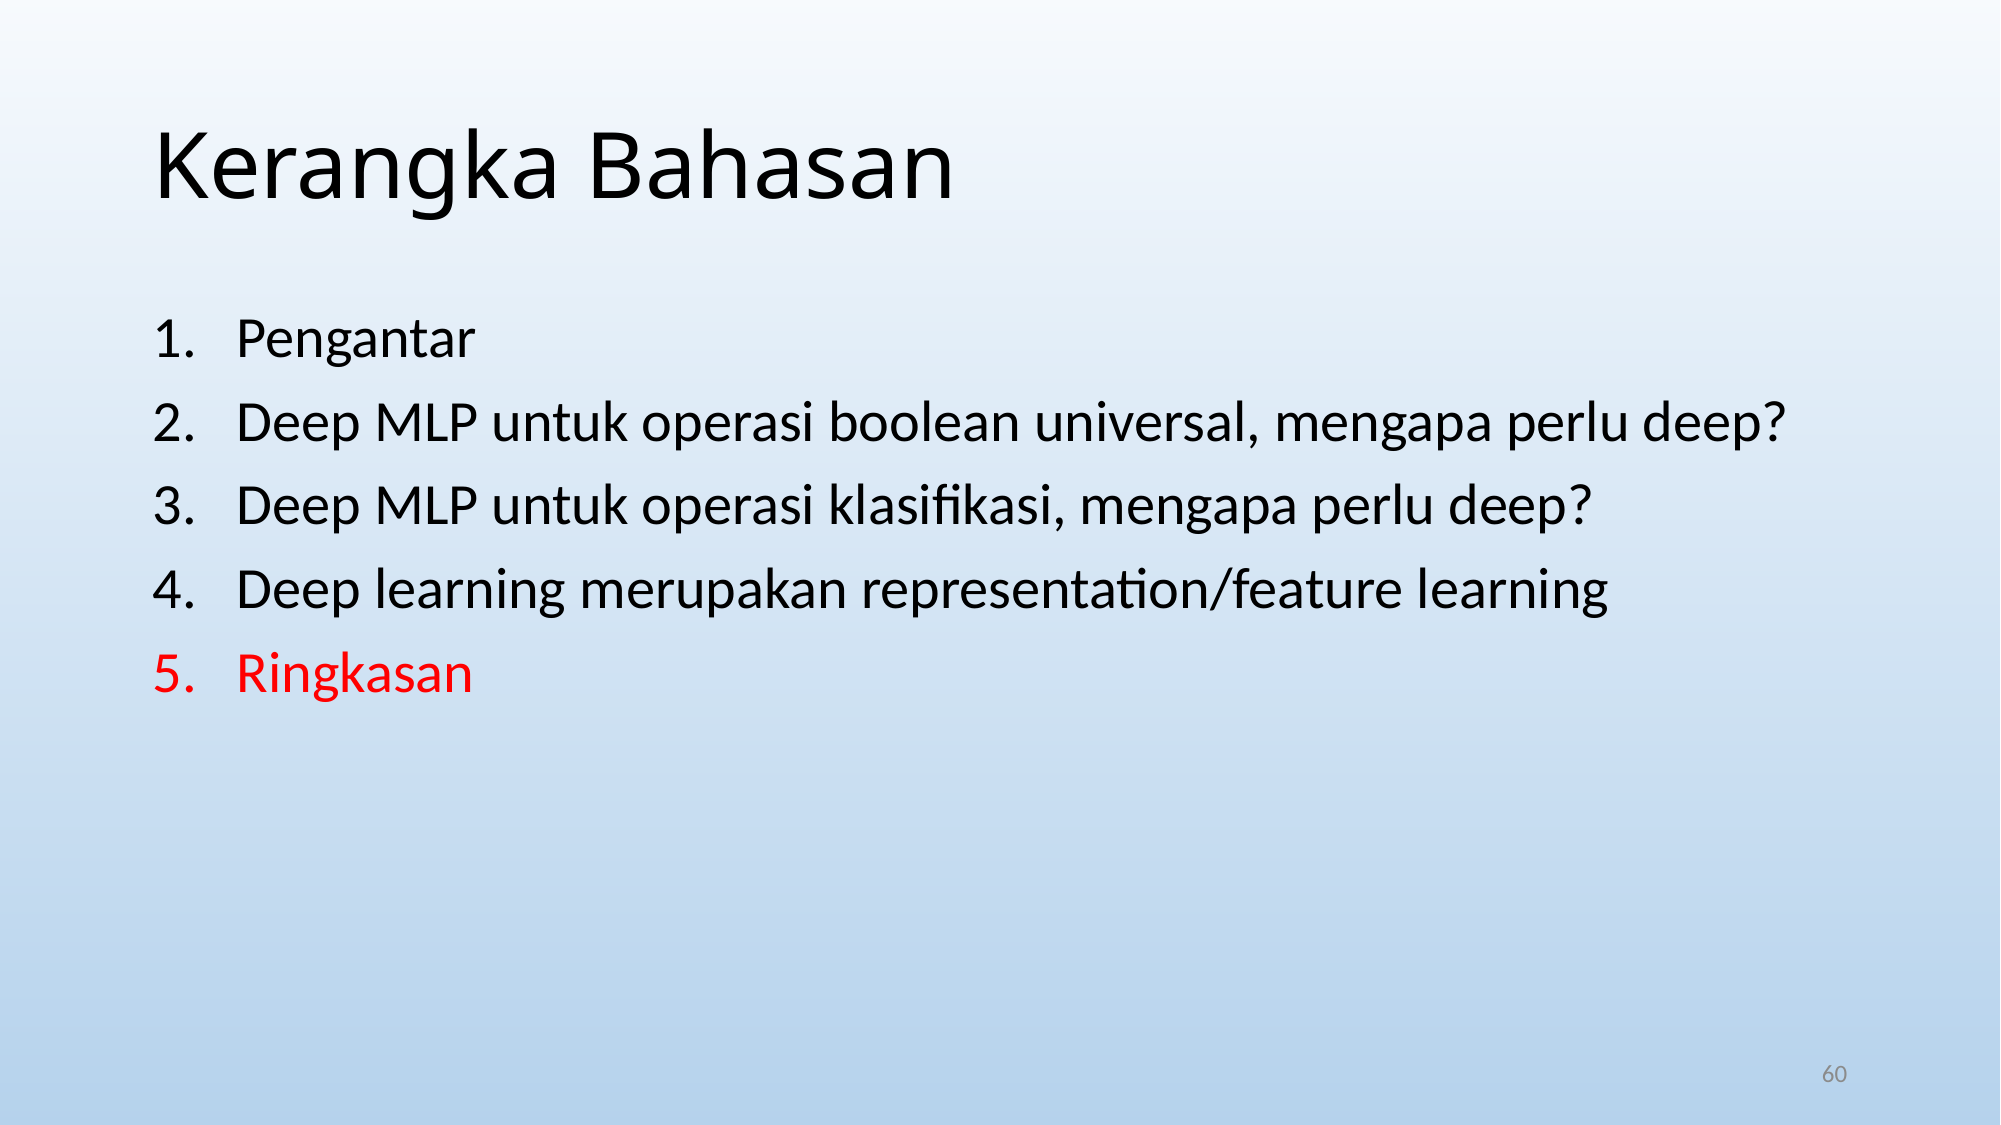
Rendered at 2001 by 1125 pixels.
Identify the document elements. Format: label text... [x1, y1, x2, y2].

slide_number 60 [1412, 1042, 1863, 1103]
title Kerangka Bahasan [137, 59, 1863, 278]
list Pengantar Deep MLP untuk operasi boolean universal, mengapa perlu deep? Deep MLP untuk operasi klasifikasi, mengapa perlu deep? Deep learning merupakan representation/feature learning Ringkasan [137, 299, 1863, 1014]
